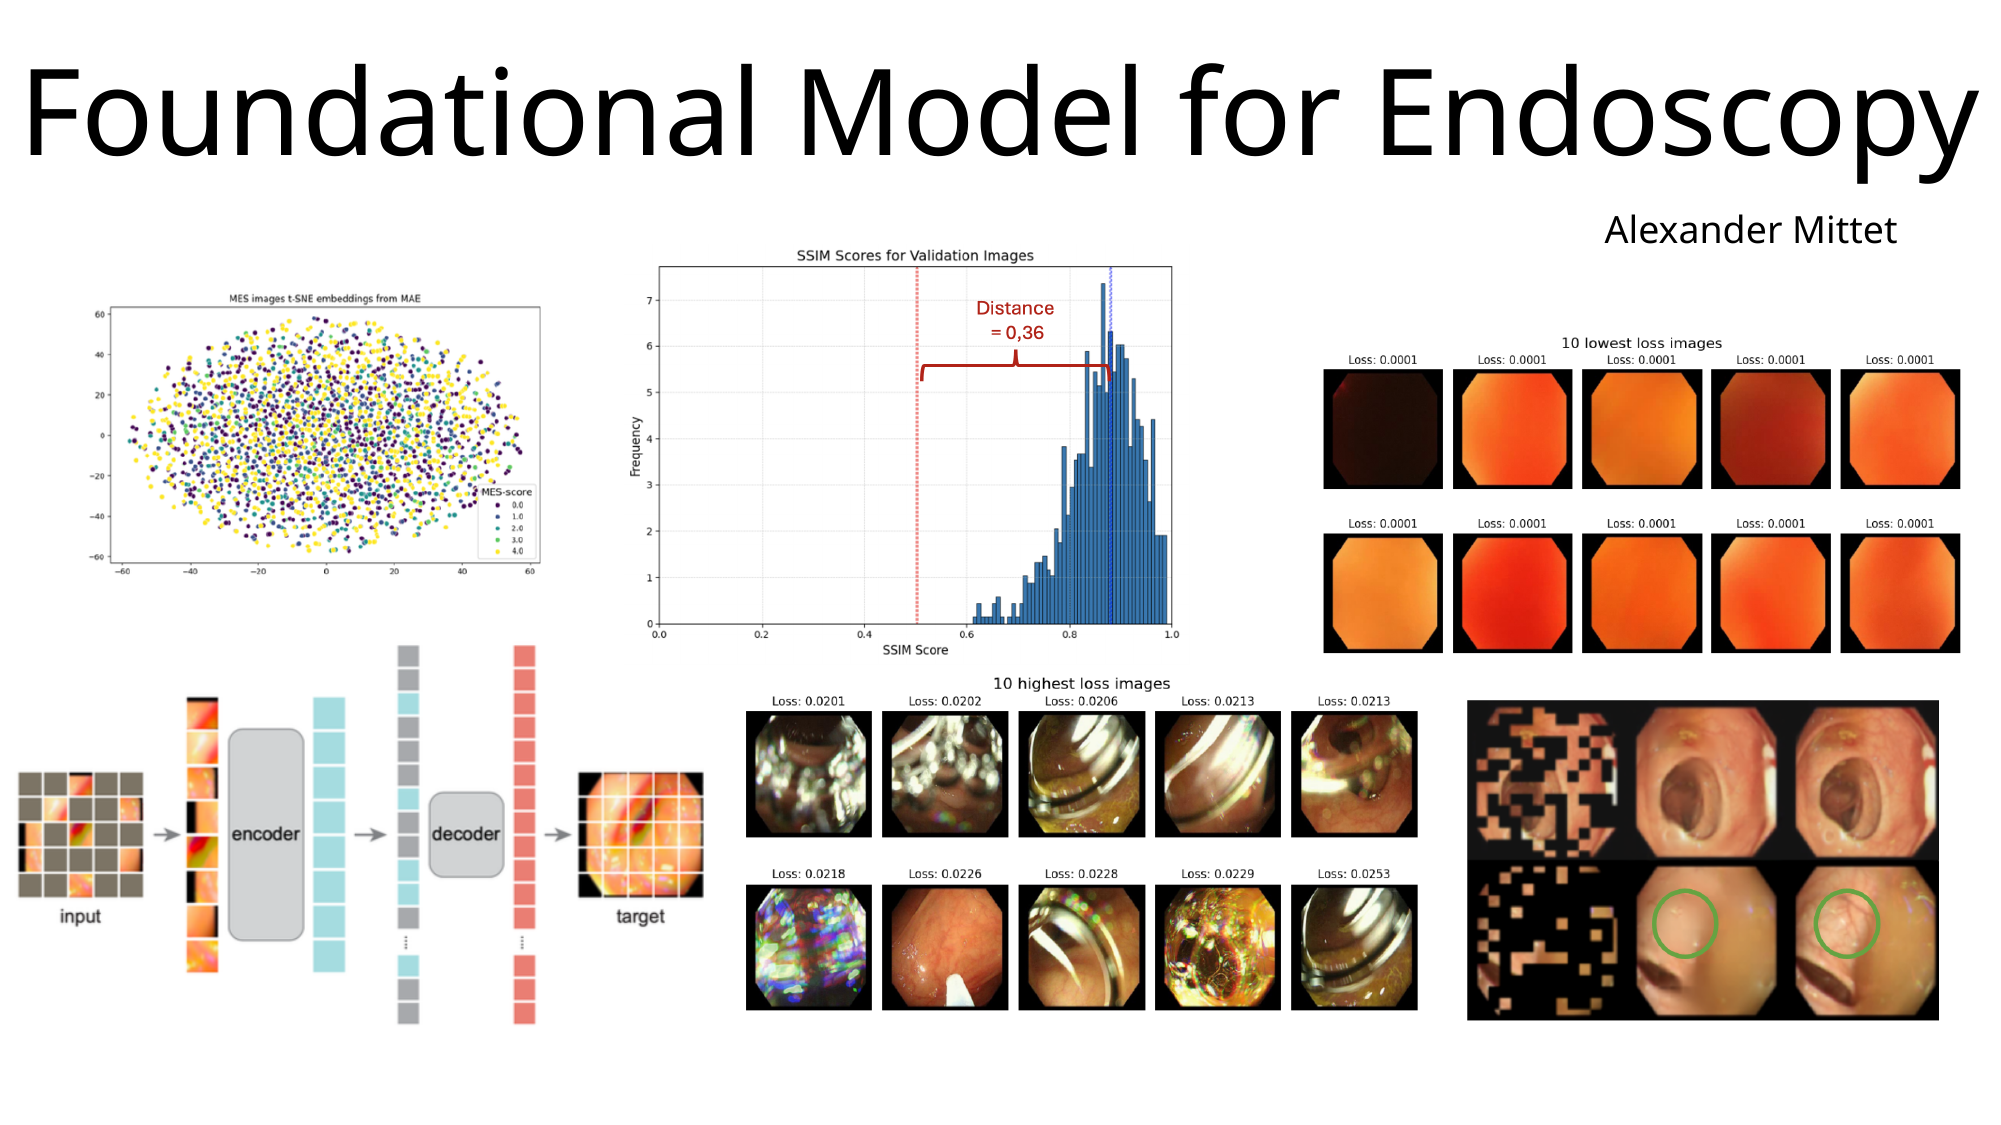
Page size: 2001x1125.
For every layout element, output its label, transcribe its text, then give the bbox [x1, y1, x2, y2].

picture [1465, 699, 1940, 1022]
picture [728, 670, 1436, 1050]
subtitle Alexander Mittet [1530, 204, 1973, 301]
picture [78, 282, 553, 593]
picture [1307, 329, 1973, 661]
title Foundational Model for Endoscopy [0, 0, 2000, 253]
picture [0, 243, 1191, 1048]
